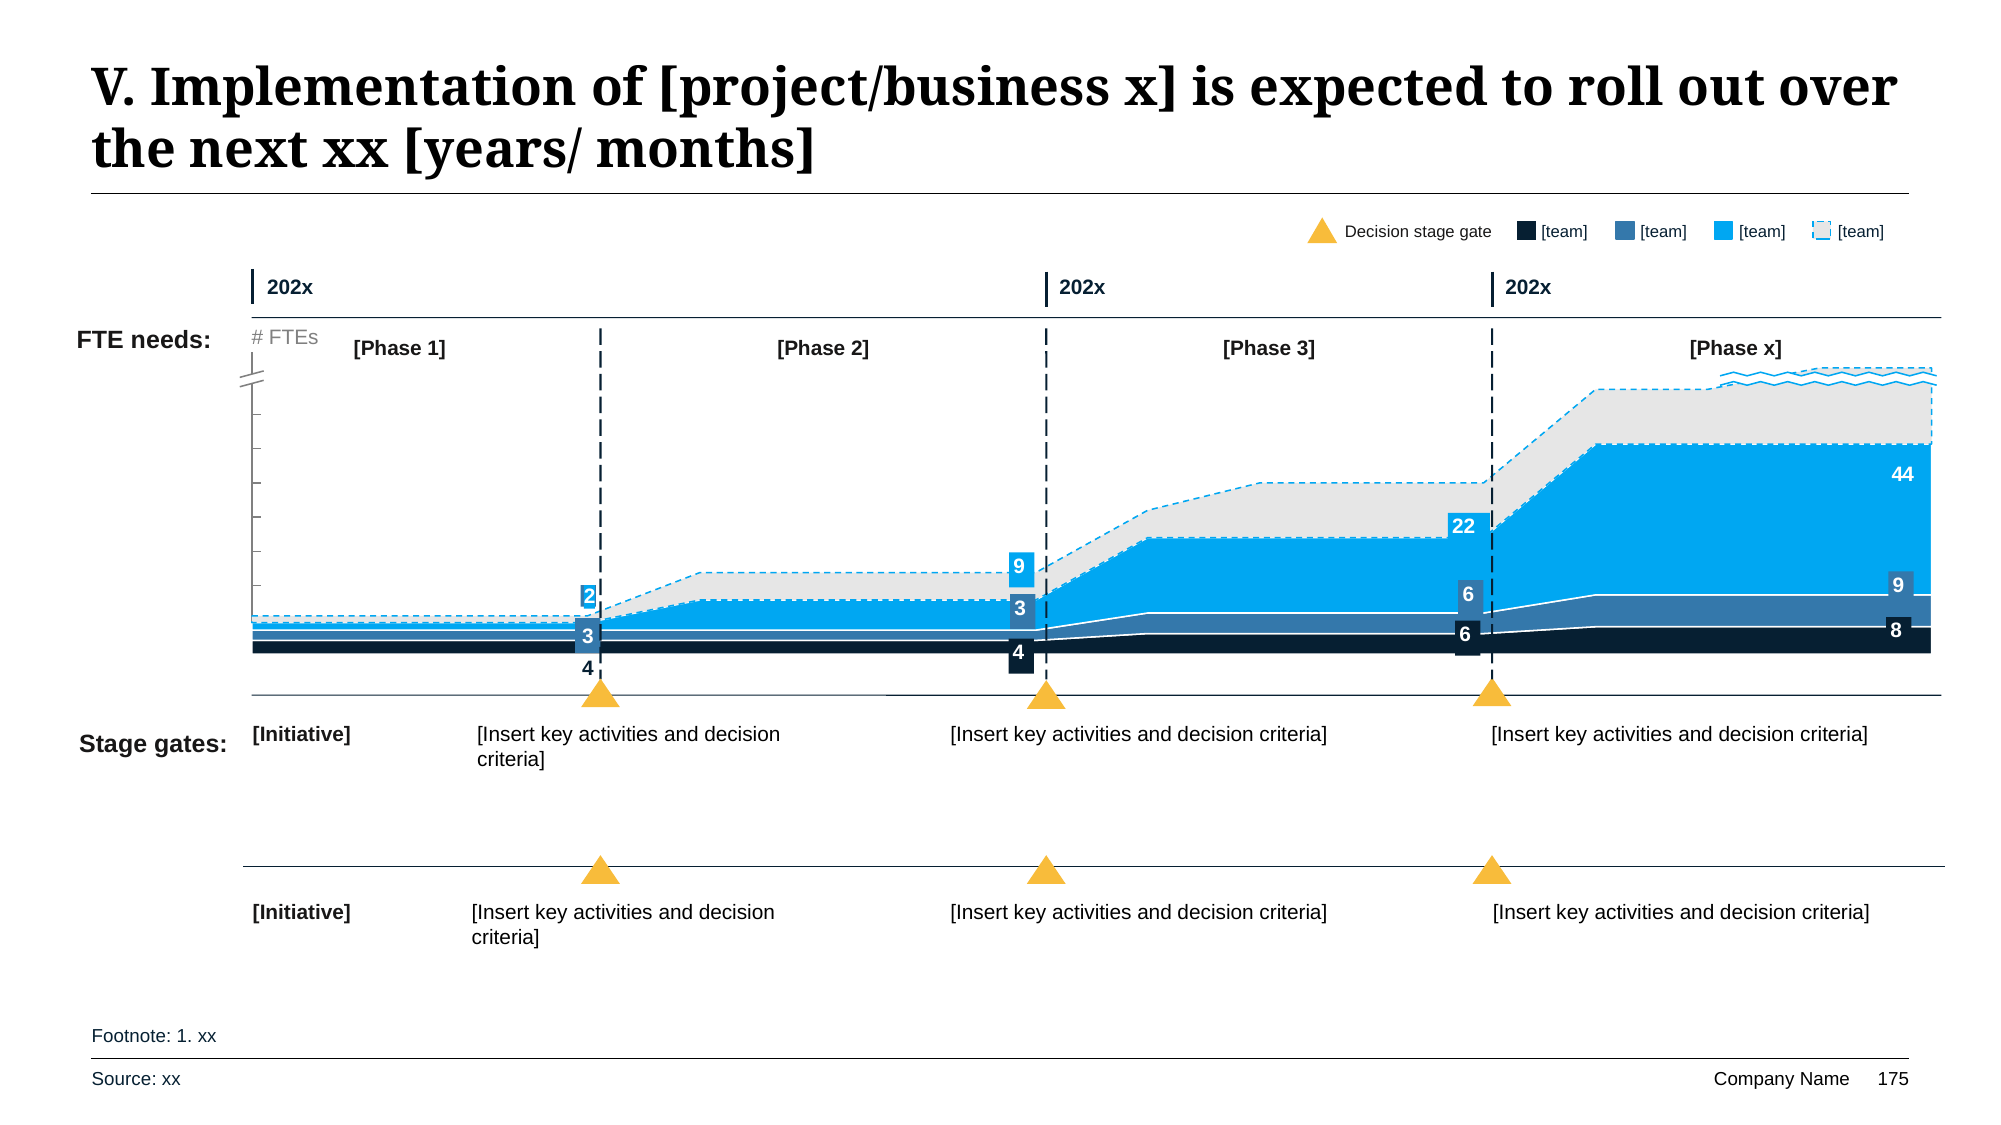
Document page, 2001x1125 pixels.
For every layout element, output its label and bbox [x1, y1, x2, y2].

text_box [1492, 898, 1926, 987]
text_box [1713, 220, 1733, 240]
text_box [1505, 268, 1835, 305]
chart [237, 338, 1946, 690]
text_box [1541, 220, 1608, 241]
text_box [1491, 720, 1925, 809]
text_box [1640, 220, 1707, 241]
text_box [471, 898, 840, 987]
text_box [76, 1005, 1618, 1109]
text_box [79, 720, 432, 759]
text_box [1812, 220, 1832, 240]
title [91, 58, 1909, 179]
text_box [76, 323, 319, 487]
text_box [267, 267, 400, 306]
text_box [251, 690, 1942, 710]
text_box [1059, 268, 1389, 305]
text_box [1739, 220, 1806, 241]
text_box [950, 720, 1380, 809]
text_box [1837, 220, 1904, 241]
text_box [950, 898, 1380, 987]
text_box [476, 720, 833, 809]
text_box [1305, 215, 1339, 245]
text_box [1615, 220, 1635, 240]
text_box [1517, 220, 1536, 240]
text_box [252, 898, 432, 927]
text_box [242, 853, 1946, 885]
text_box [1344, 212, 1515, 248]
